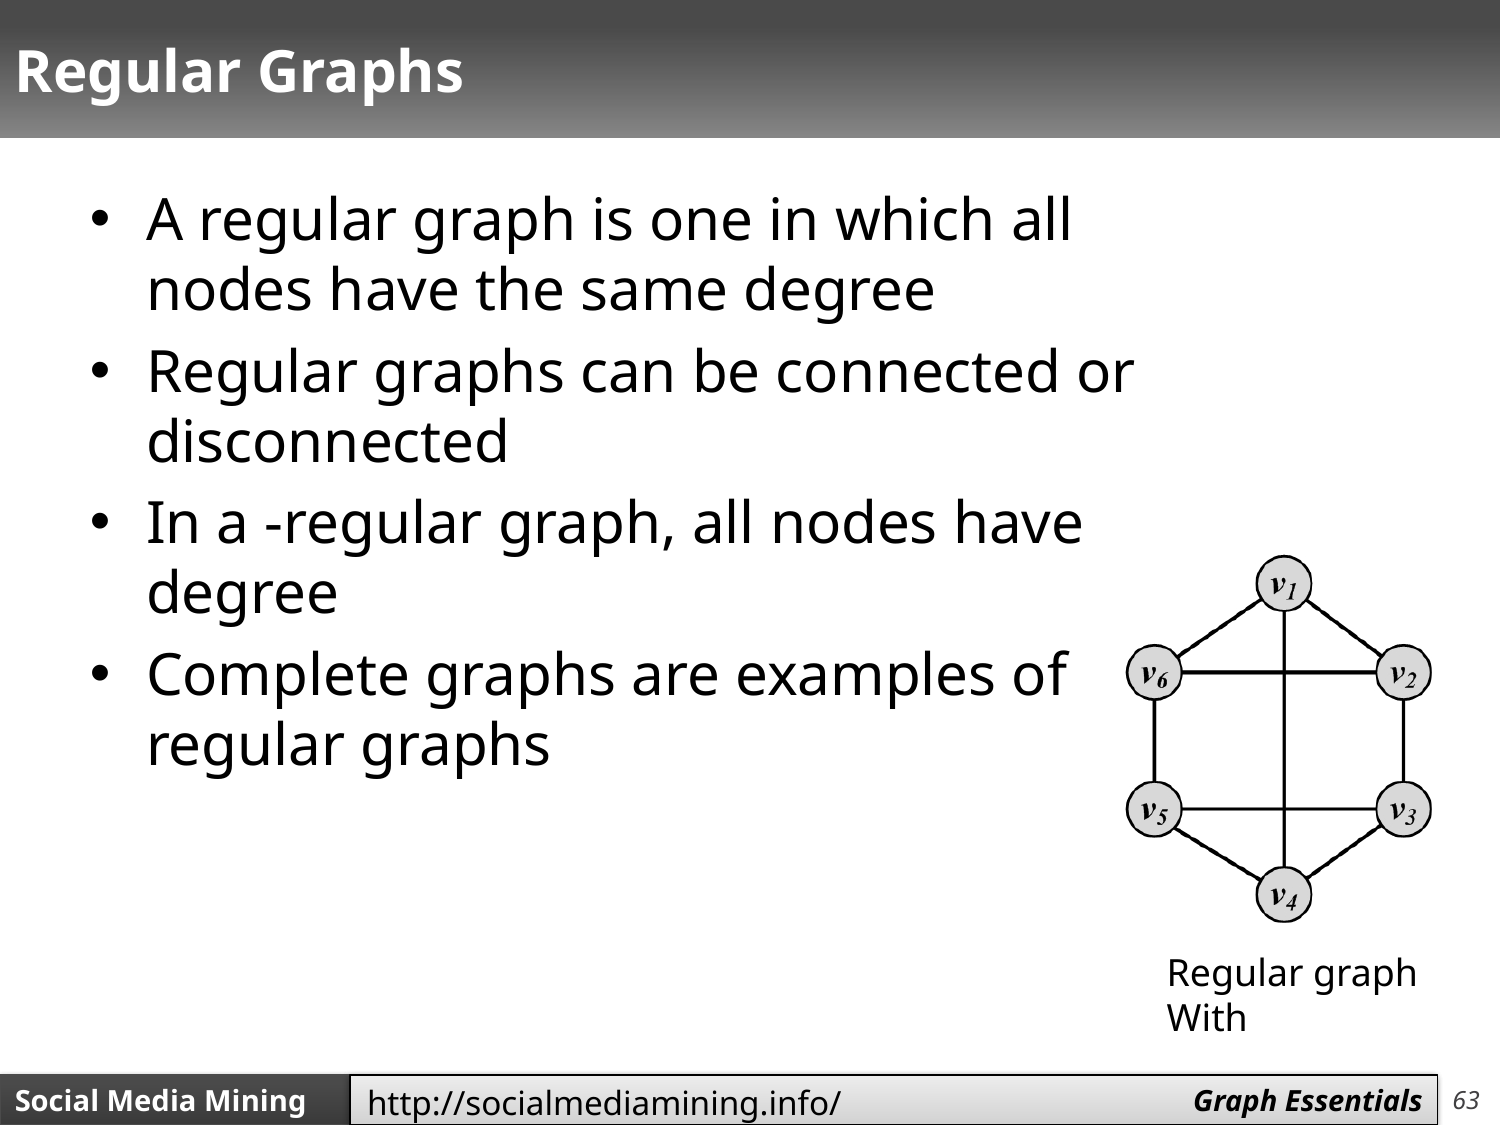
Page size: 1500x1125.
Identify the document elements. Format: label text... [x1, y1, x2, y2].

title Regular Graphs [0, 0, 1500, 138]
picture [1124, 554, 1432, 923]
